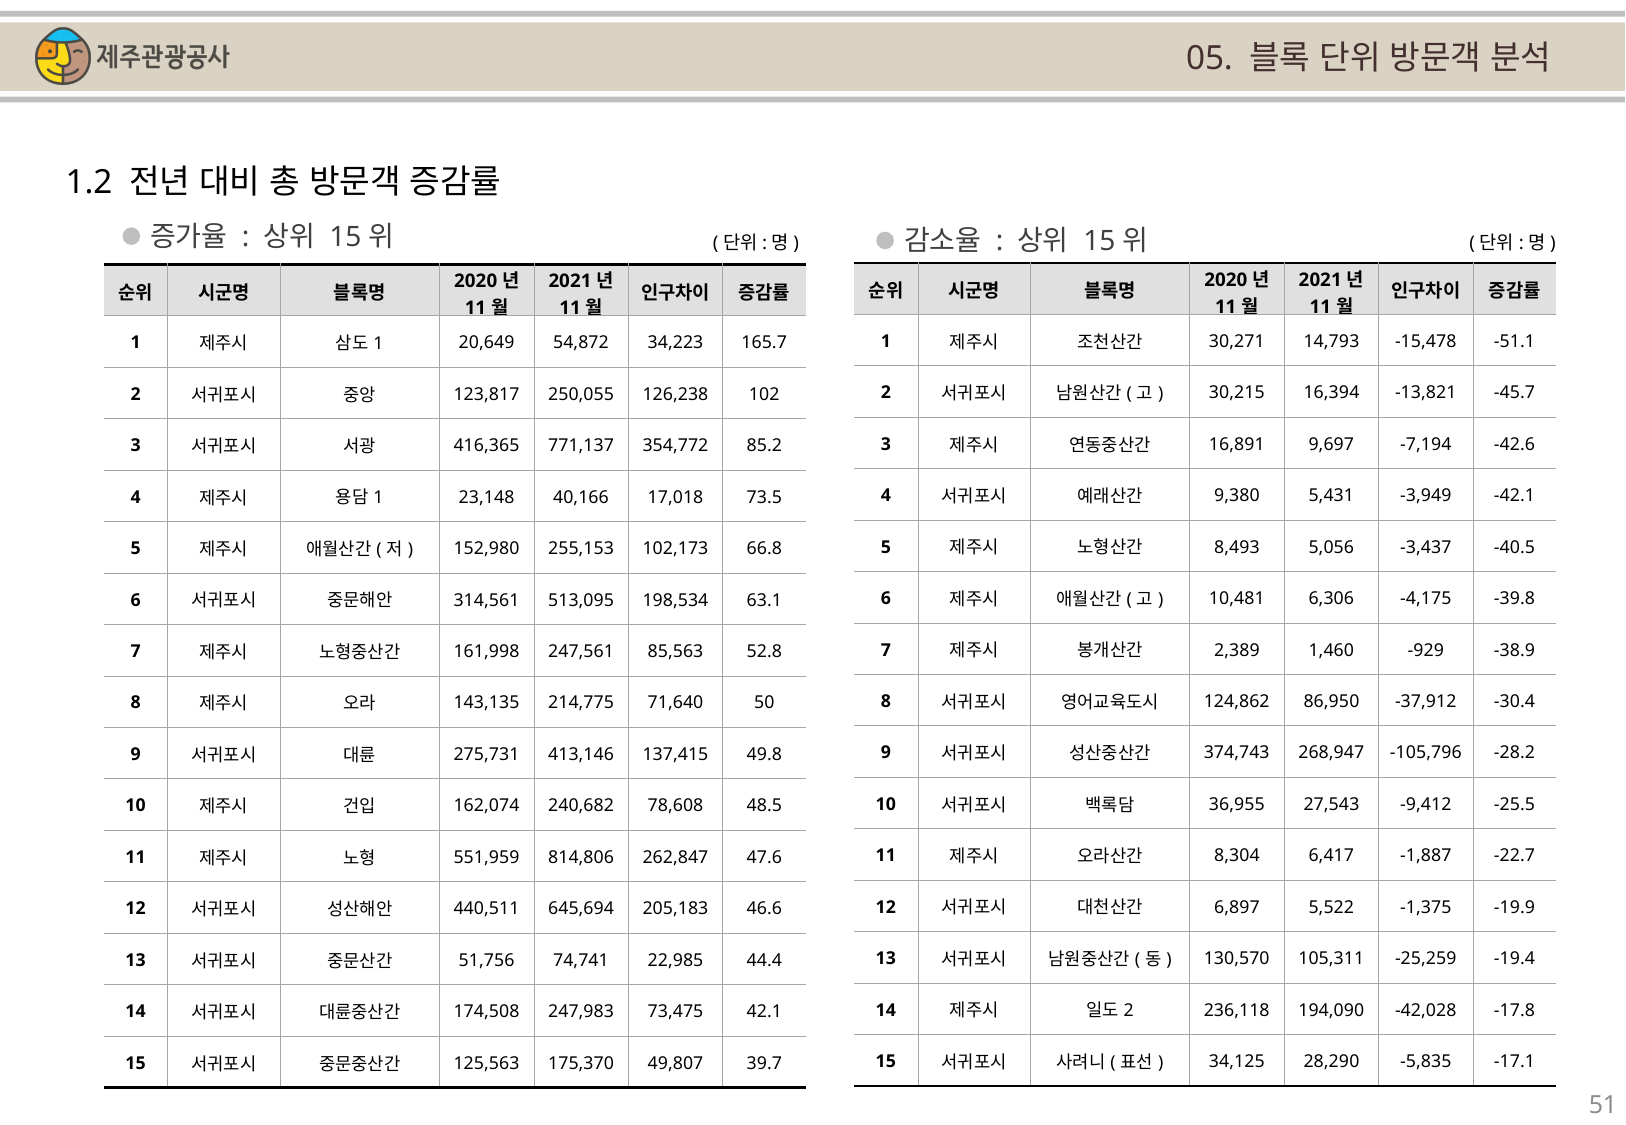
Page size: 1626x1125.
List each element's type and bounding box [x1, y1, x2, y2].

table_cell [1379, 829, 1473, 880]
table_cell [1474, 521, 1556, 571]
table_cell [629, 471, 722, 521]
table_cell [1285, 829, 1378, 880]
table_cell [1379, 675, 1473, 725]
table_cell [535, 1037, 628, 1086]
table_cell [723, 574, 806, 624]
table_cell [1379, 932, 1473, 983]
table_cell [281, 677, 439, 727]
table_cell [535, 316, 628, 367]
table_header [440, 266, 534, 315]
table_cell [629, 1037, 722, 1086]
table_cell [1474, 984, 1556, 1034]
table_cell [1474, 315, 1556, 365]
table_cell [1474, 829, 1556, 880]
text_box [50, 152, 1144, 208]
table_header [1285, 264, 1378, 314]
table_cell [535, 574, 628, 624]
table_cell [1285, 469, 1378, 520]
table_cell [629, 625, 722, 676]
table_cell [919, 315, 1030, 365]
table_cell [629, 316, 722, 367]
table_cell [1031, 778, 1189, 828]
table_cell [281, 934, 439, 984]
table_cell [1379, 315, 1473, 365]
table_cell [1285, 521, 1378, 571]
table_cell [440, 985, 534, 1036]
table_cell [1474, 881, 1556, 931]
table_cell [168, 779, 280, 830]
table_cell [1031, 315, 1189, 365]
table_cell [1379, 624, 1473, 674]
table_cell [1031, 624, 1189, 674]
table_cell [723, 522, 806, 573]
table_cell [1031, 881, 1189, 931]
table_cell [1031, 521, 1189, 571]
table_cell [1031, 726, 1189, 777]
table_cell [1190, 521, 1284, 571]
table_cell [1379, 1035, 1473, 1063]
table_cell [723, 316, 806, 367]
table_cell [629, 677, 722, 727]
table_cell [1285, 881, 1378, 931]
table_cell [1379, 469, 1473, 520]
table_cell [629, 831, 722, 881]
table_cell [1379, 881, 1473, 931]
table_cell [168, 316, 280, 367]
table_cell [919, 726, 1030, 777]
table_cell [919, 675, 1030, 725]
table_cell [281, 882, 439, 933]
table_cell [1190, 1035, 1284, 1085]
table_cell [440, 316, 534, 367]
table_cell [854, 984, 918, 1034]
table_cell [1474, 778, 1556, 828]
table_header [1190, 264, 1284, 314]
table_cell [281, 779, 439, 830]
table_header [535, 266, 628, 315]
table_header [854, 264, 918, 314]
table_cell [440, 831, 534, 881]
table_cell [1190, 829, 1284, 880]
table_header [1379, 264, 1473, 314]
table_cell [723, 471, 806, 521]
table_cell [440, 677, 534, 727]
table_cell [104, 985, 167, 1036]
table_cell [919, 572, 1030, 623]
table_cell [1031, 984, 1189, 1034]
table_header [168, 266, 280, 315]
table_cell [440, 728, 534, 778]
table_cell [104, 471, 167, 521]
table_cell [535, 779, 628, 830]
text_box [121, 210, 409, 260]
table_cell [1474, 932, 1556, 983]
table_cell [1285, 572, 1378, 623]
table_cell [168, 985, 280, 1036]
table_cell [440, 625, 534, 676]
table_cell [629, 522, 722, 573]
table_cell [723, 419, 806, 470]
table_cell [1285, 418, 1378, 468]
table_cell [104, 316, 167, 367]
table_cell [535, 419, 628, 470]
table_cell [440, 934, 534, 984]
table_cell [1190, 675, 1284, 725]
table_header [723, 266, 806, 315]
table_cell [1031, 829, 1189, 880]
text_box [698, 223, 814, 261]
table_cell [629, 419, 722, 470]
table_cell [1474, 624, 1556, 674]
table_cell [854, 778, 918, 828]
table_cell [854, 675, 918, 725]
text_box [1042, 28, 1595, 84]
table_cell [168, 934, 280, 984]
table_cell [168, 368, 280, 418]
table_cell [281, 728, 439, 778]
table_header [919, 264, 1030, 314]
table_cell [1379, 572, 1473, 623]
table_cell [1379, 366, 1473, 417]
table_cell [1379, 418, 1473, 468]
table_cell [168, 522, 280, 573]
table_cell [1474, 726, 1556, 777]
table_cell [535, 471, 628, 521]
table_cell [104, 677, 167, 727]
table_cell [1474, 675, 1556, 725]
table_cell [168, 471, 280, 521]
table_cell [854, 881, 918, 931]
table_cell [104, 368, 167, 418]
table_cell [919, 624, 1030, 674]
table_cell [854, 726, 918, 777]
table_cell [535, 831, 628, 881]
table_cell [1190, 418, 1284, 468]
table_cell [168, 728, 280, 778]
table_cell [1031, 469, 1189, 520]
table_cell [1474, 418, 1556, 468]
table_cell [535, 677, 628, 727]
table_cell [854, 932, 918, 983]
table_cell [919, 984, 1030, 1034]
table_cell [440, 882, 534, 933]
table_cell [854, 1035, 918, 1085]
table_cell [1285, 1035, 1378, 1063]
table_cell [854, 469, 918, 520]
table_cell [440, 574, 534, 624]
table_cell [281, 419, 439, 470]
table_cell [1474, 1035, 1556, 1063]
table_cell [854, 418, 918, 468]
table_cell [854, 521, 918, 571]
table_cell [1285, 315, 1378, 365]
table_cell [281, 368, 439, 418]
table_cell [1379, 521, 1473, 571]
table_cell [281, 625, 439, 676]
table_cell [1190, 624, 1284, 674]
table_cell [1379, 984, 1473, 1034]
table_cell [919, 881, 1030, 931]
table_cell [854, 366, 918, 417]
table_cell [104, 934, 167, 984]
table_cell [104, 574, 167, 624]
table_cell [535, 368, 628, 418]
table_cell [535, 522, 628, 573]
table_cell [919, 778, 1030, 828]
table_cell [168, 882, 280, 933]
text_box [1454, 223, 1571, 261]
table_cell [535, 985, 628, 1036]
table_cell [1285, 778, 1378, 828]
table_cell [281, 574, 439, 624]
table_cell [104, 779, 167, 830]
table_cell [854, 572, 918, 623]
table_cell [440, 471, 534, 521]
table_cell [1190, 572, 1284, 623]
table_cell [104, 419, 167, 470]
table_cell [1285, 624, 1378, 674]
table_cell [1190, 984, 1284, 1034]
table_cell [104, 1037, 167, 1086]
table_cell [1379, 778, 1473, 828]
table_cell [281, 471, 439, 521]
table_cell [104, 882, 167, 933]
picture [31, 26, 232, 87]
table_cell [281, 522, 439, 573]
table_cell [919, 521, 1030, 571]
table_cell [168, 419, 280, 470]
text_box [875, 215, 1163, 264]
table_cell [629, 574, 722, 624]
table_cell [1031, 675, 1189, 725]
table_cell [1190, 469, 1284, 520]
table_cell [440, 1037, 534, 1086]
table_cell [919, 829, 1030, 880]
table_cell [1285, 984, 1378, 1034]
table_cell [1285, 675, 1378, 725]
table_cell [1379, 726, 1473, 777]
table_cell [723, 625, 806, 676]
slide_number [1251, 1063, 1618, 1123]
table_cell [919, 469, 1030, 520]
table_cell [723, 677, 806, 727]
table_cell [281, 985, 439, 1036]
table_cell [1285, 932, 1378, 983]
table_cell [919, 418, 1030, 468]
table_cell [281, 1037, 439, 1086]
table_cell [919, 366, 1030, 417]
table_cell [1190, 726, 1284, 777]
table_cell [1031, 1035, 1189, 1085]
table_cell [629, 368, 722, 418]
table_cell [919, 1035, 1030, 1085]
table_cell [629, 882, 722, 933]
table_header [104, 266, 167, 315]
table_header [629, 266, 722, 315]
table_cell [723, 728, 806, 778]
table_cell [535, 934, 628, 984]
table_cell [1190, 881, 1284, 931]
table_cell [1190, 315, 1284, 365]
table_cell [440, 522, 534, 573]
table_cell [535, 882, 628, 933]
table_cell [281, 831, 439, 881]
table_cell [1285, 726, 1378, 777]
table_cell [1190, 366, 1284, 417]
table_cell [168, 1037, 280, 1086]
table_cell [104, 625, 167, 676]
table_cell [723, 368, 806, 418]
table_cell [281, 316, 439, 367]
table_cell [535, 728, 628, 778]
table_cell [723, 831, 806, 881]
table_header [281, 266, 439, 315]
table_cell [854, 624, 918, 674]
table_cell [1190, 778, 1284, 828]
table_cell [535, 625, 628, 676]
table_cell [1190, 932, 1284, 983]
table_cell [1031, 418, 1189, 468]
table_cell [629, 985, 722, 1036]
table_cell [1031, 366, 1189, 417]
table_cell [919, 932, 1030, 983]
table_cell [854, 315, 918, 365]
table_cell [104, 831, 167, 881]
table_header [1474, 264, 1556, 314]
table_cell [723, 934, 806, 984]
table_cell [168, 625, 280, 676]
table_header [1031, 264, 1189, 314]
table_cell [1474, 366, 1556, 417]
table_cell [440, 419, 534, 470]
table_cell [168, 677, 280, 727]
table_cell [854, 829, 918, 880]
table_cell [629, 934, 722, 984]
table_cell [168, 831, 280, 881]
table_cell [723, 779, 806, 830]
table_cell [723, 1037, 806, 1086]
table_cell [1031, 572, 1189, 623]
table_cell [629, 728, 722, 778]
table_cell [1474, 469, 1556, 520]
table_cell [104, 728, 167, 778]
table_cell [723, 985, 806, 1036]
table_cell [1285, 366, 1378, 417]
table_cell [440, 779, 534, 830]
table_cell [629, 779, 722, 830]
table_cell [440, 368, 534, 418]
table_cell [168, 574, 280, 624]
table_cell [723, 882, 806, 933]
table_cell [1031, 932, 1189, 983]
table_cell [104, 522, 167, 573]
table_cell [1474, 572, 1556, 623]
